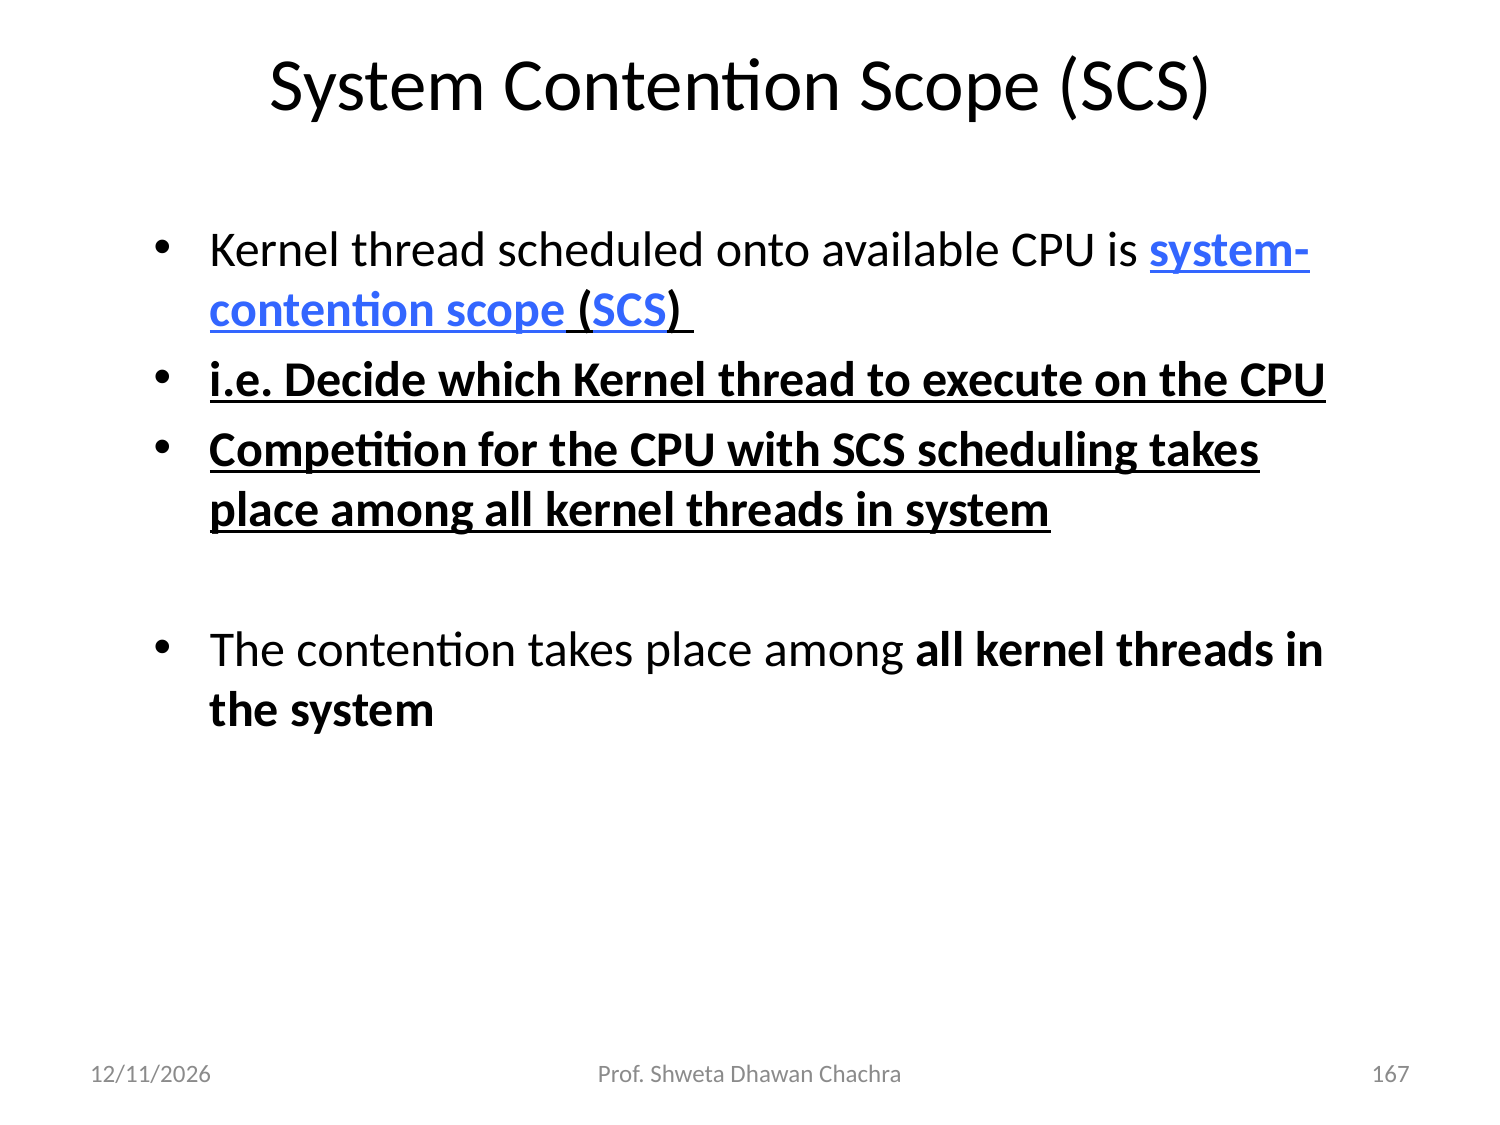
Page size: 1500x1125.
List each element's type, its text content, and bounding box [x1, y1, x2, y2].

title System Contention Scope (SCS) [75, 33, 1425, 128]
slide_number 167 [1074, 1042, 1425, 1103]
footer Prof. Shweta Dhawan Chachra [512, 1042, 988, 1103]
list Kernel thread scheduled onto available CPU is system-contention scope (SCS) i.e. Decide which Kernel thread to execute on the CPU Competition for the CPU with SCS scheduling takes place among all kernel threads in system The contention takes place among all kernel threads in the system [138, 208, 1396, 791]
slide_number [75, 1042, 425, 1103]
